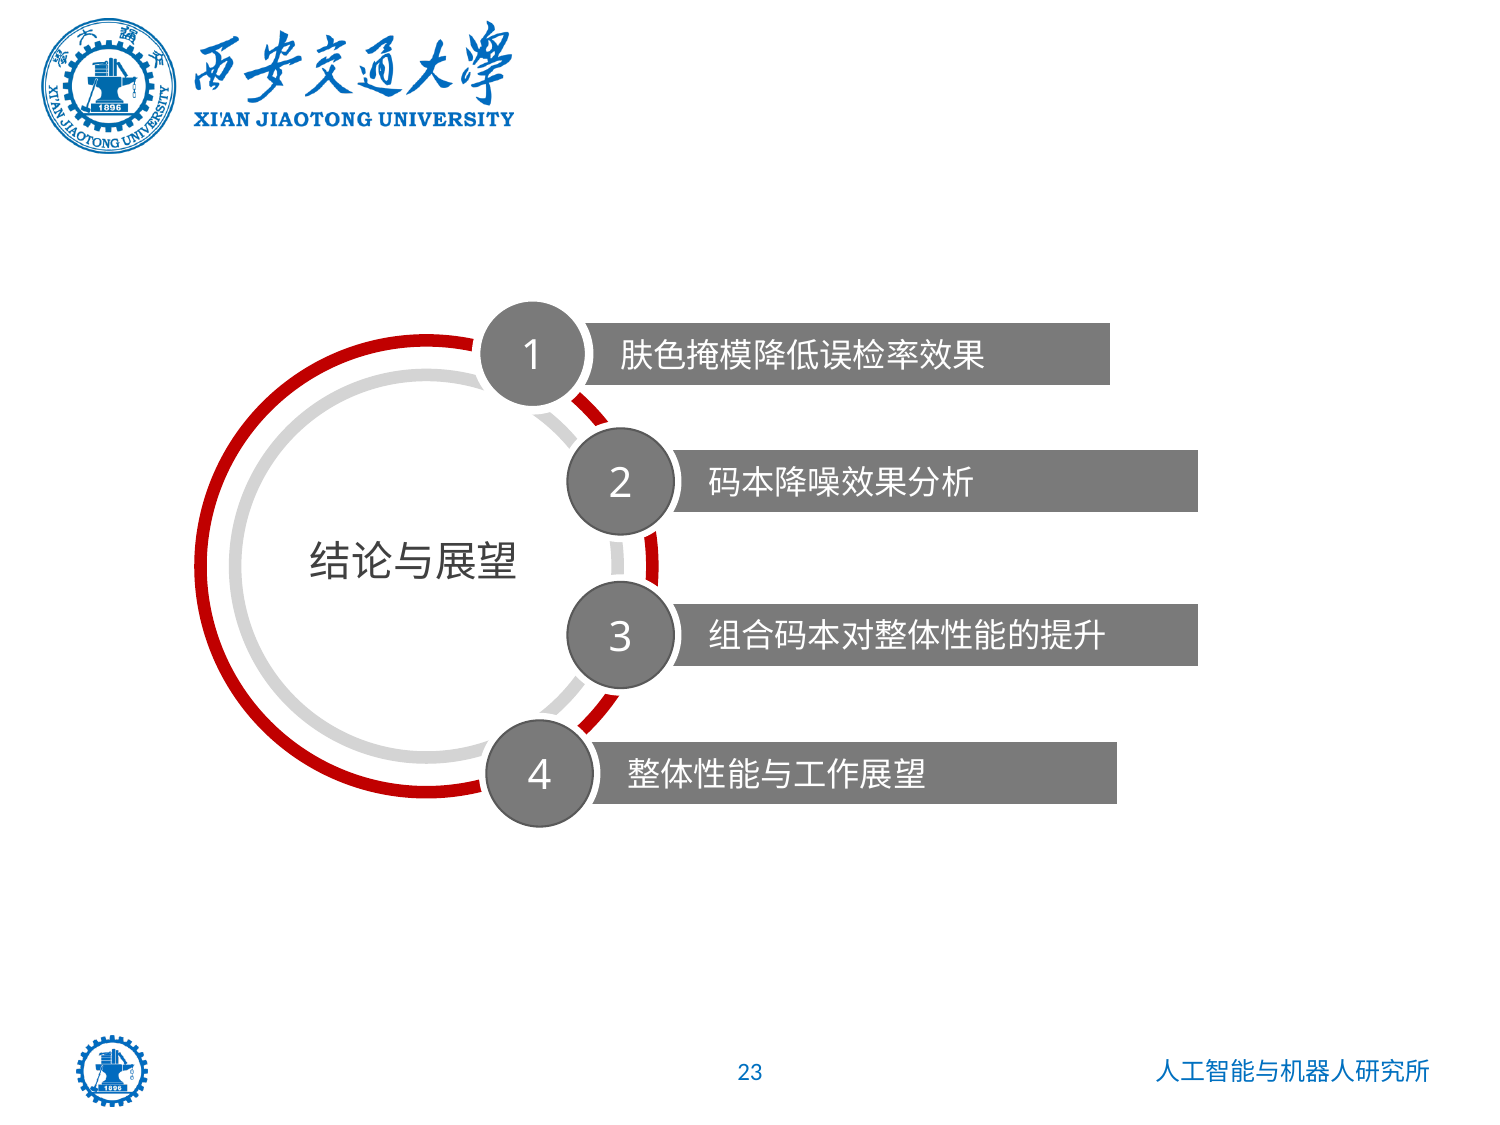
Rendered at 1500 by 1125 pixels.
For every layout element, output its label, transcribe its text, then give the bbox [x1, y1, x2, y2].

picture [76, 1035, 148, 1107]
picture [41, 18, 514, 154]
slide_number 23 [575, 1040, 925, 1101]
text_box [200, 340, 653, 793]
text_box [688, 449, 1200, 514]
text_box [559, 574, 683, 696]
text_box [600, 322, 1111, 387]
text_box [559, 420, 683, 543]
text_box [688, 602, 1200, 667]
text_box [607, 741, 1118, 806]
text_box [471, 292, 595, 415]
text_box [478, 712, 602, 835]
